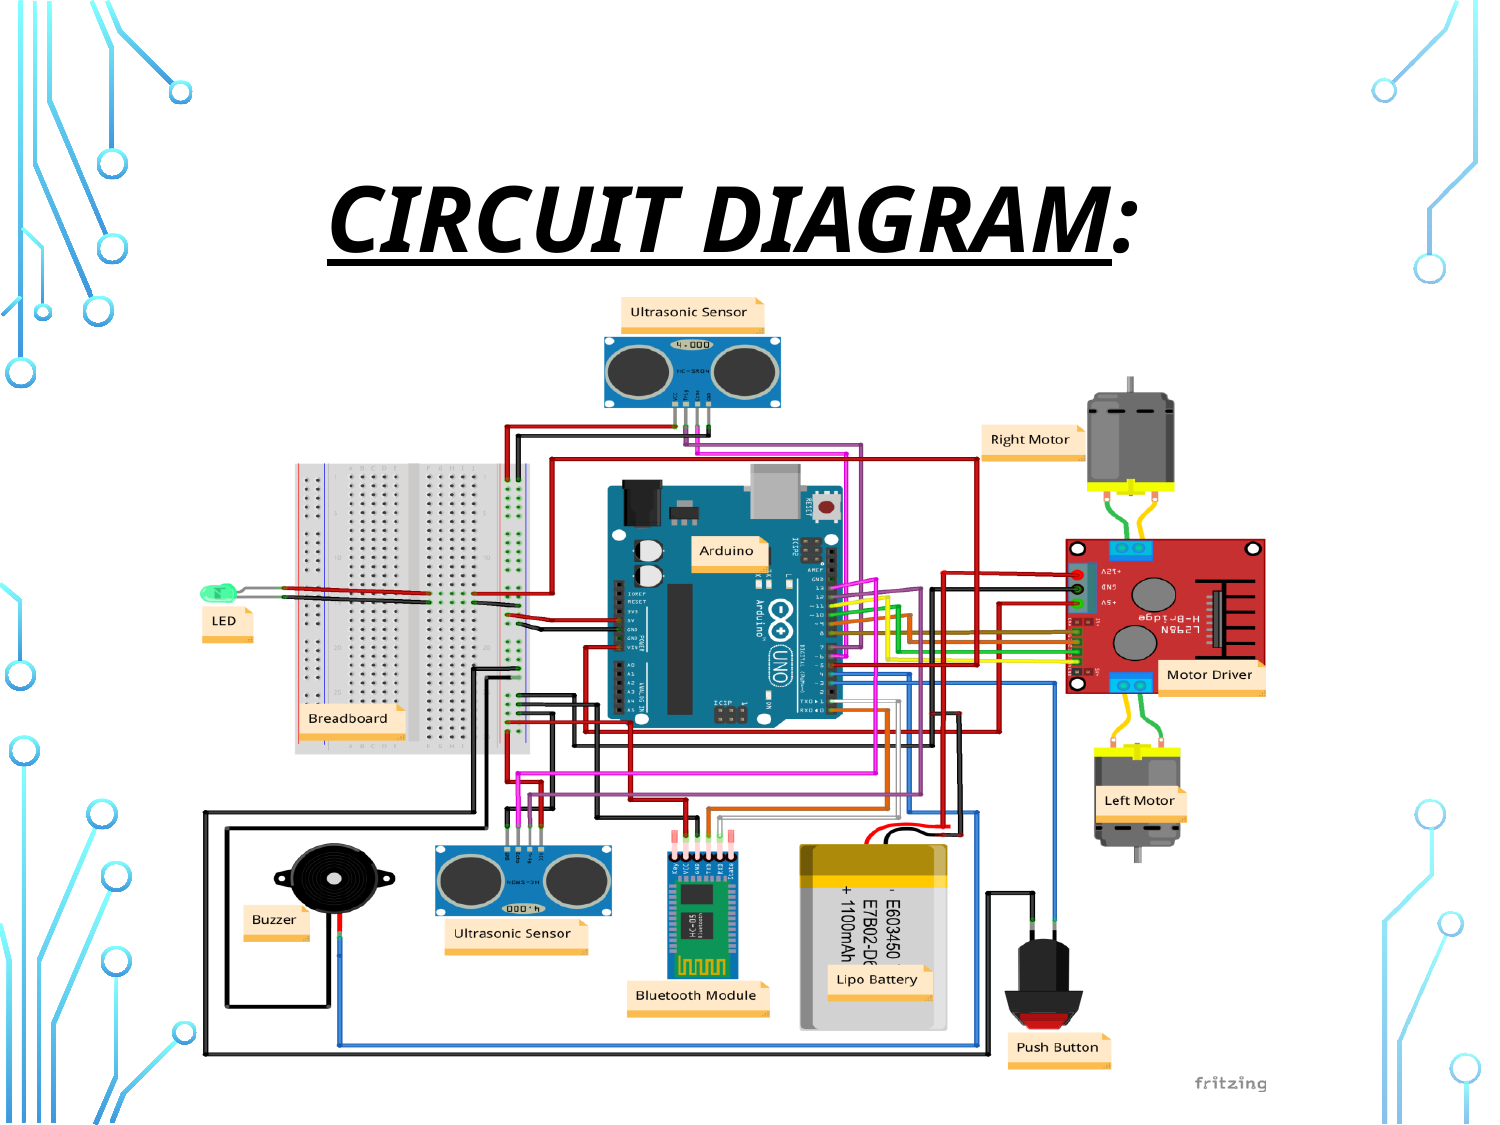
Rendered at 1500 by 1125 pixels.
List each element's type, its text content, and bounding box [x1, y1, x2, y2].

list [199, 296, 1266, 1092]
title Circuit Diagram: [123, 101, 1342, 344]
